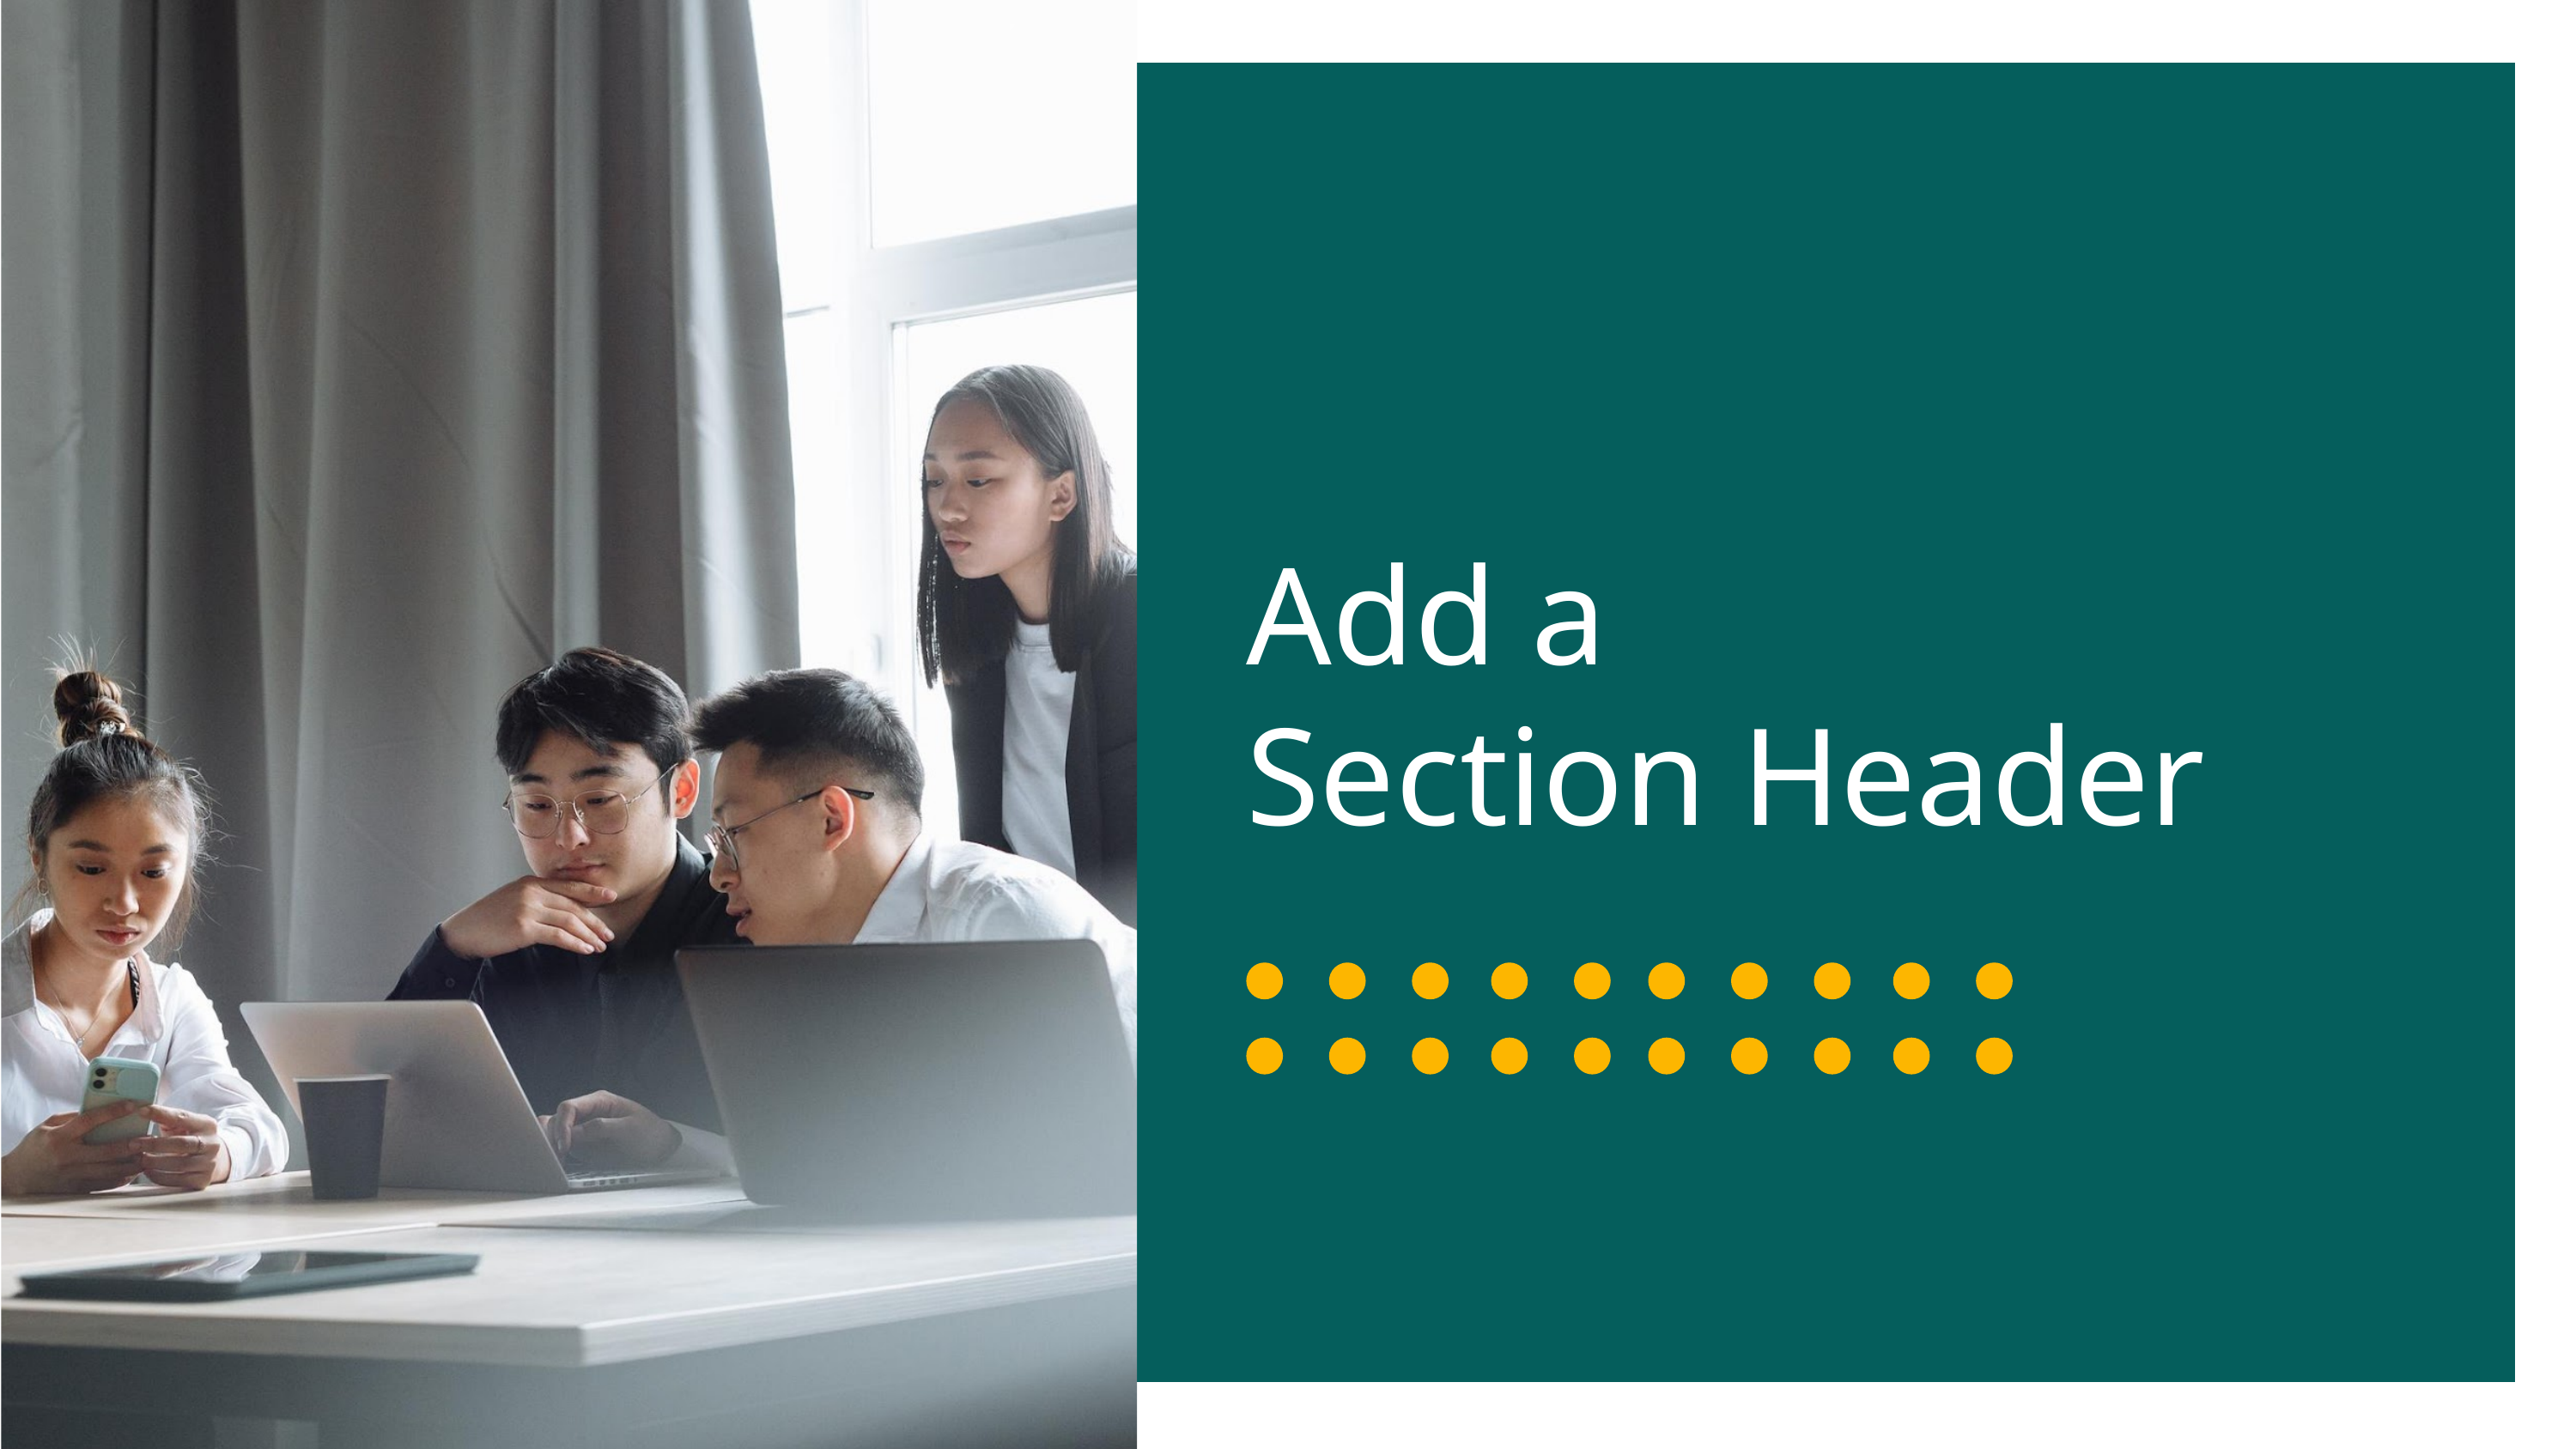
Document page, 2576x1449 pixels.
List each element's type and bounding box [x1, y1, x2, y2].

picture [1, 0, 1138, 1449]
text_box [1246, 961, 2014, 1075]
text_box [1142, 62, 2515, 1383]
